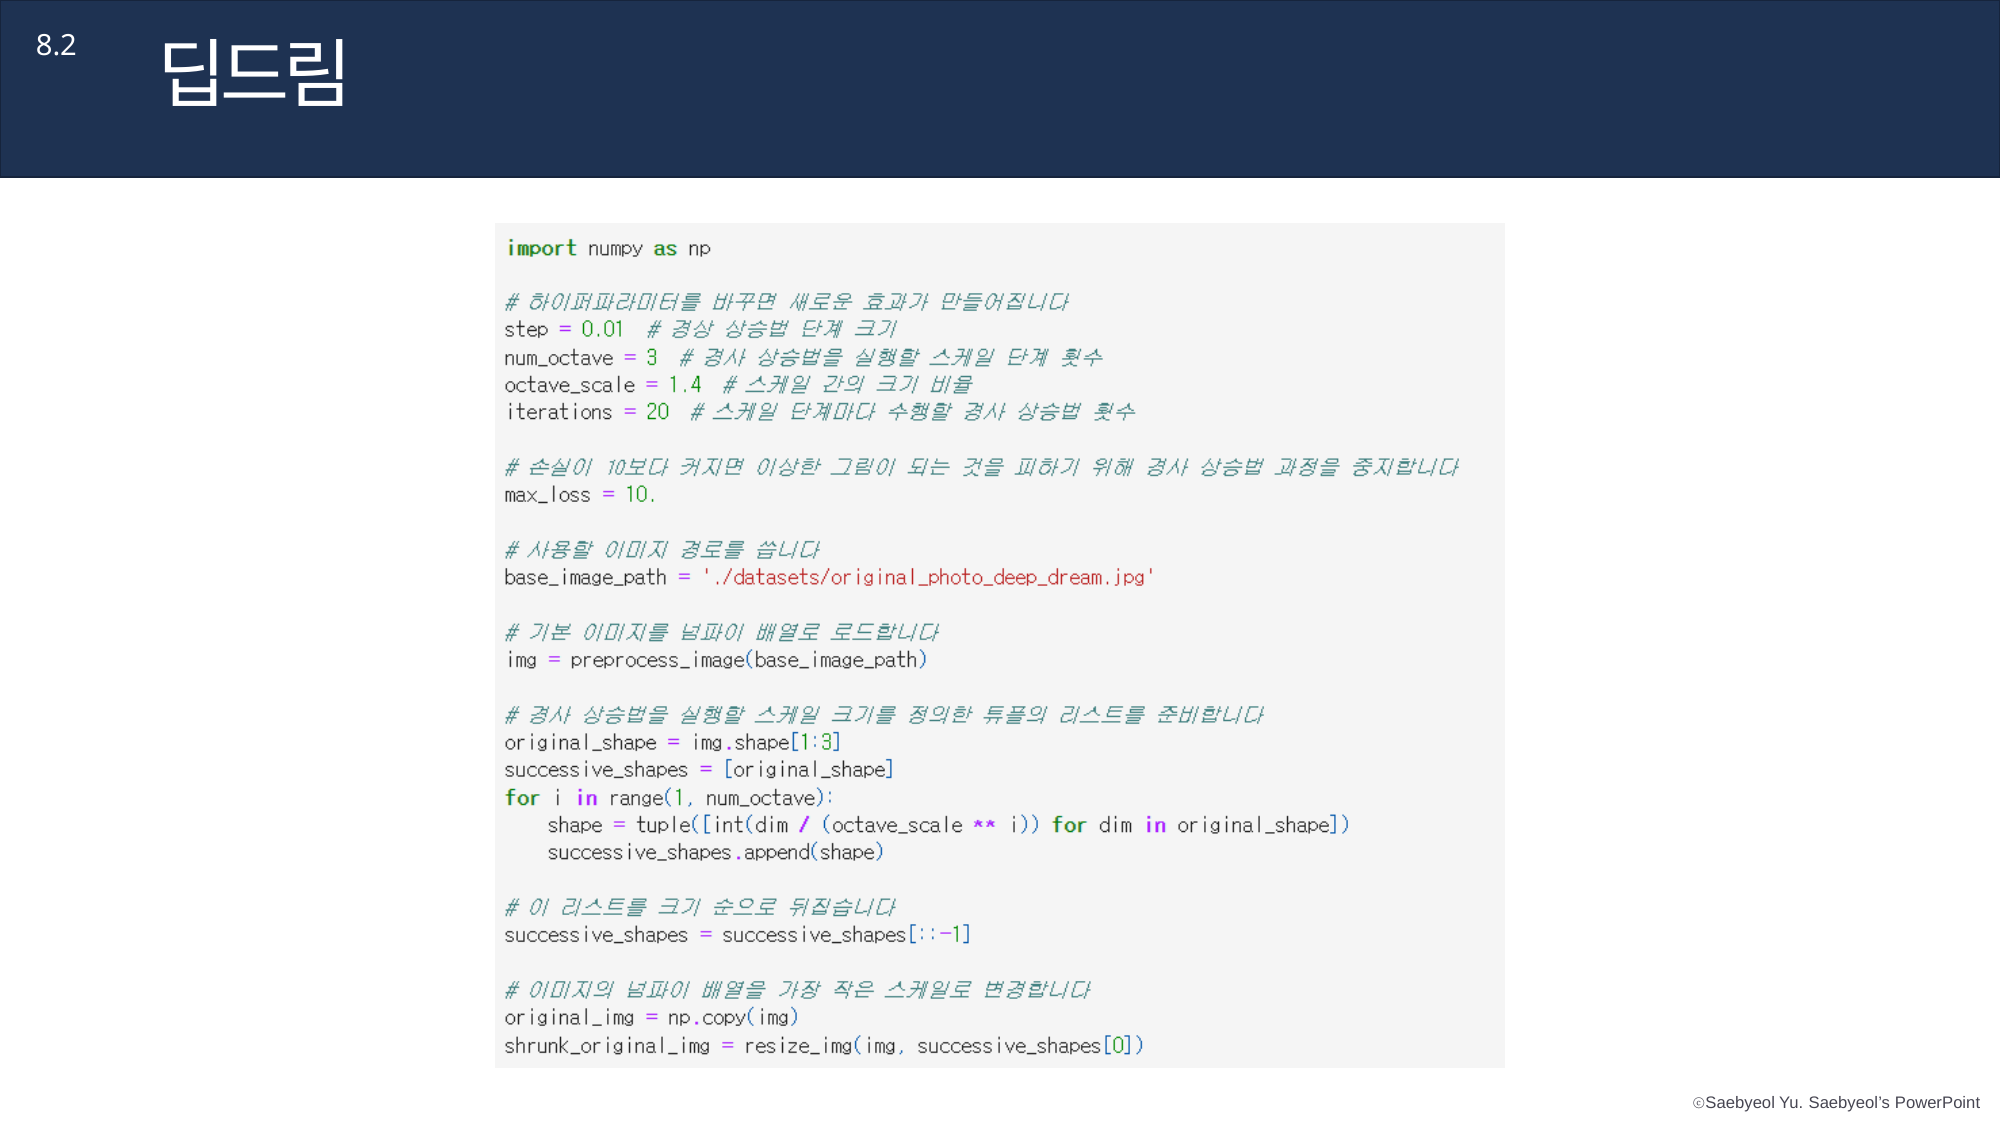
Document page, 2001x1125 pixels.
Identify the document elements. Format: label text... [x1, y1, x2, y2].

text_box 8.2 [21, 19, 92, 69]
text_box [0, 0, 2000, 178]
text_box 딥드림 [142, 19, 368, 124]
picture [495, 223, 1505, 1068]
